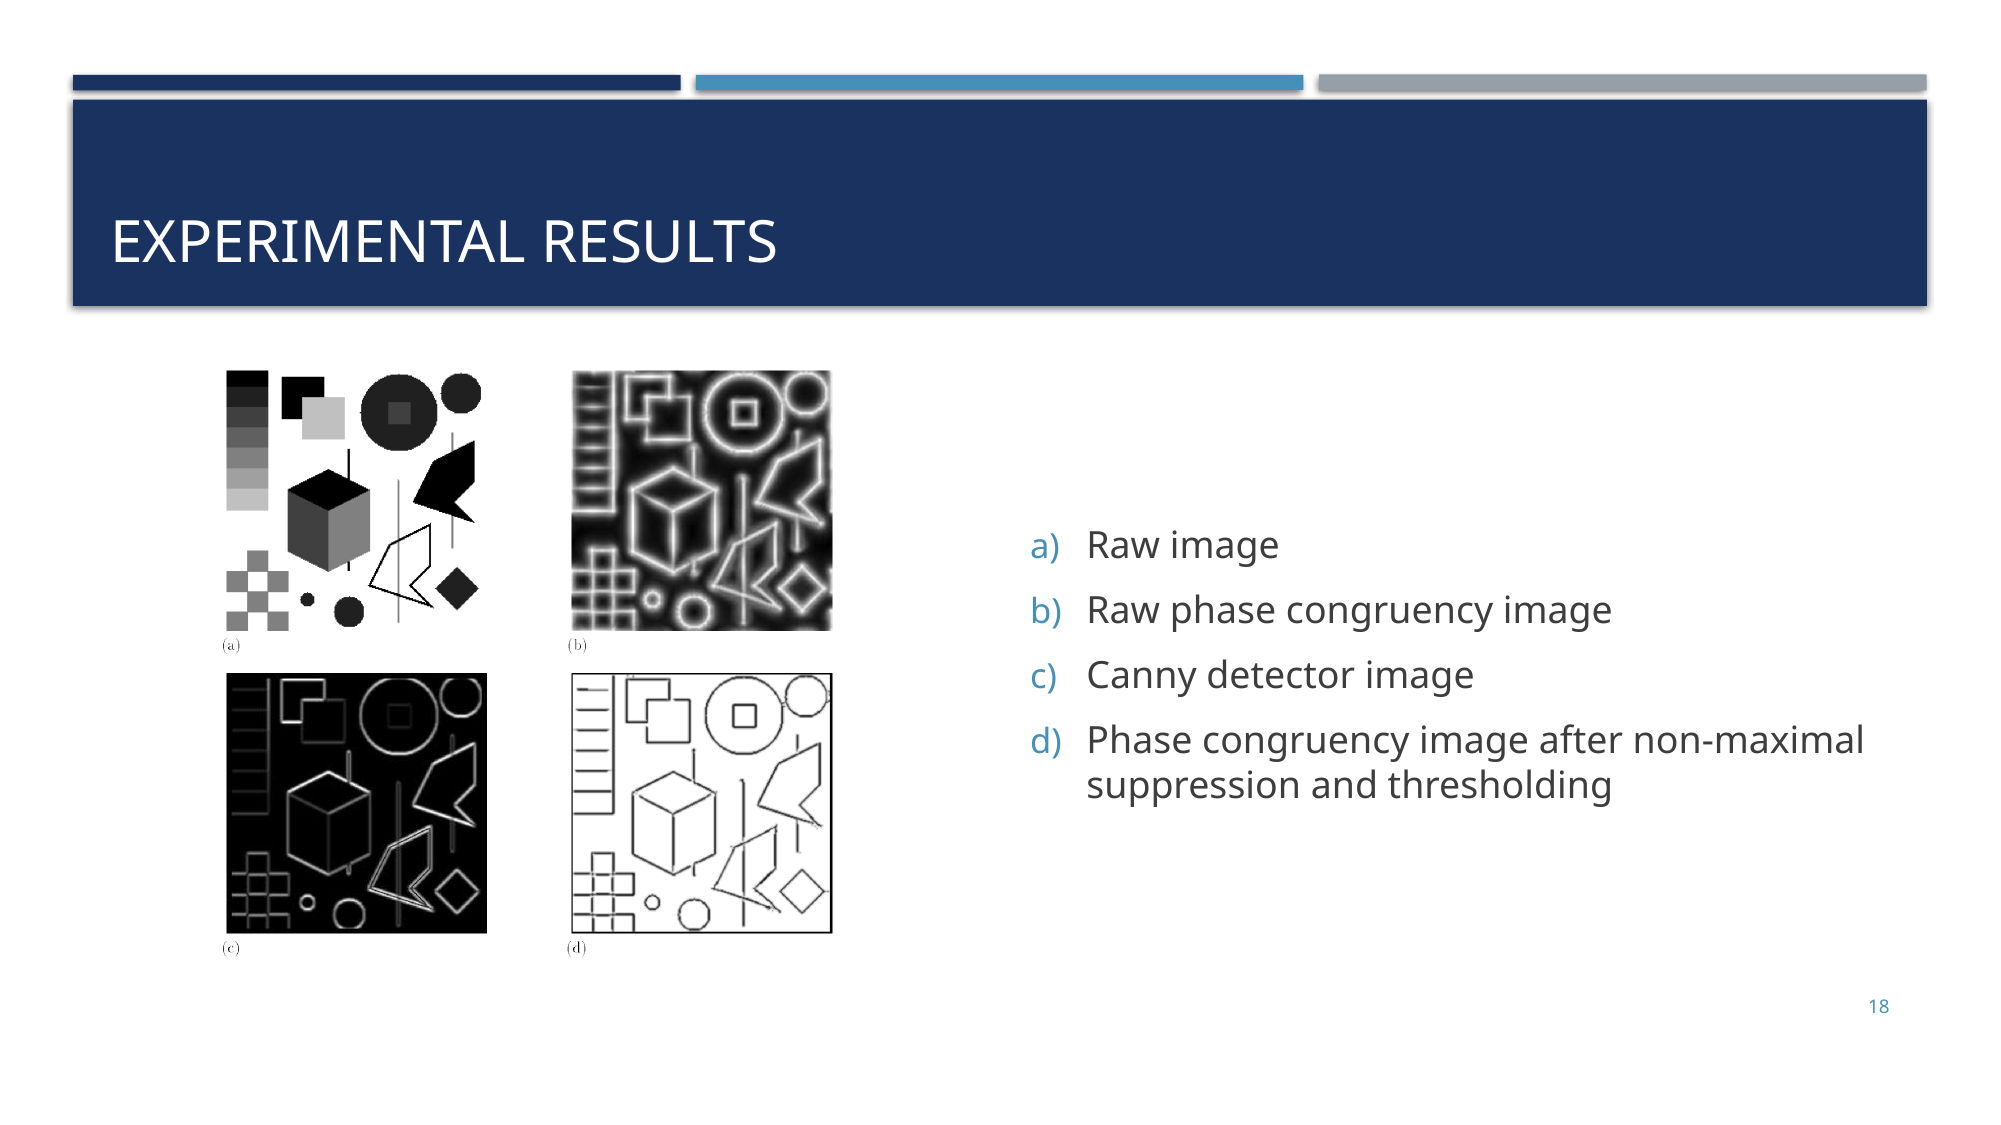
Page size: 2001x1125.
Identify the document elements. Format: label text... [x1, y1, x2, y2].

slide_number 18 [1732, 977, 1905, 1037]
list Raw image Raw phase congruency image Canny detector image Phase congruency image after non-maximal suppression and thresholding [1015, 365, 1905, 962]
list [221, 364, 859, 962]
title Experimental results [95, 119, 1905, 282]
